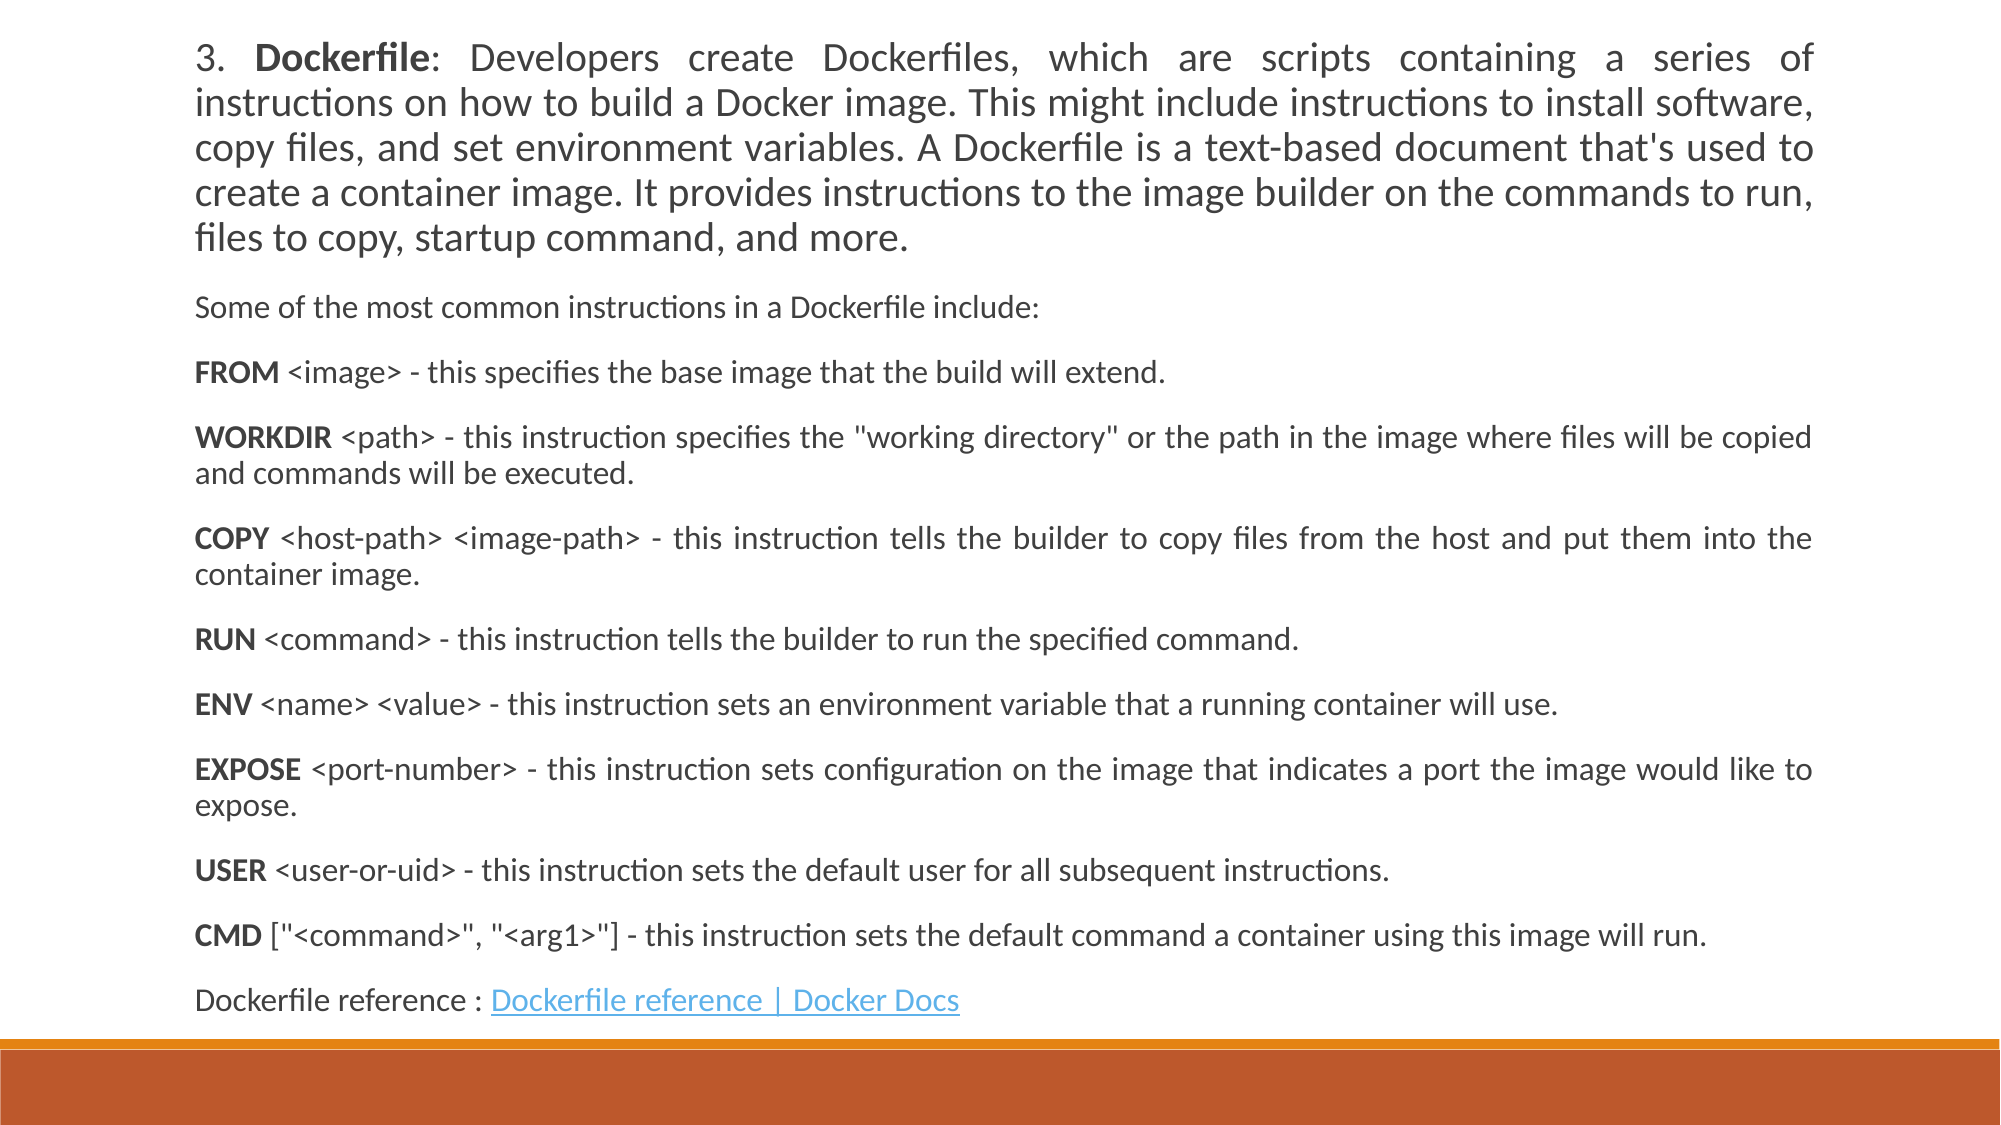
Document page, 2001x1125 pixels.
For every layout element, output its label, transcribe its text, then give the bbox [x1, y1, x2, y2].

text_box 3. Dockerfile: Developers create Dockerfiles, which are scripts containing a series of instructions on how to build a Docker image. This might include instructions to install software, copy files, and set environment variables. A Dockerfile is a text-based document that's used to create a container image. It provides instructions to the image builder on the commands to run, files to copy, startup command, and more. Some of the most common instructions in a Dockerfile include: FROM <image> - this specifies the base image that the build will extend. WORKDIR <path> - this instruction specifies the "working directory" or the path in the image where files will be copied and commands will be executed. COPY <host-path> <image-path> - this instruction tells the builder to copy files from the host and put them into the container image. RUN <command> - this instruction tells the builder to run the specified command. ENV <name> <value> - this instruction sets an environment variable that a running container will use. EXPOSE <port-number> - this instruction sets configuration on the image that indicates a port the image would like to expose. USER <user-or-uid> - this instruction sets the default user for all subsequent instructions. CMD ["<command>", "<arg1>"] - this instruction sets the default command a container using this image will run. Dockerfile reference : Dockerfile reference | Docker Docs [179, 28, 1830, 1023]
